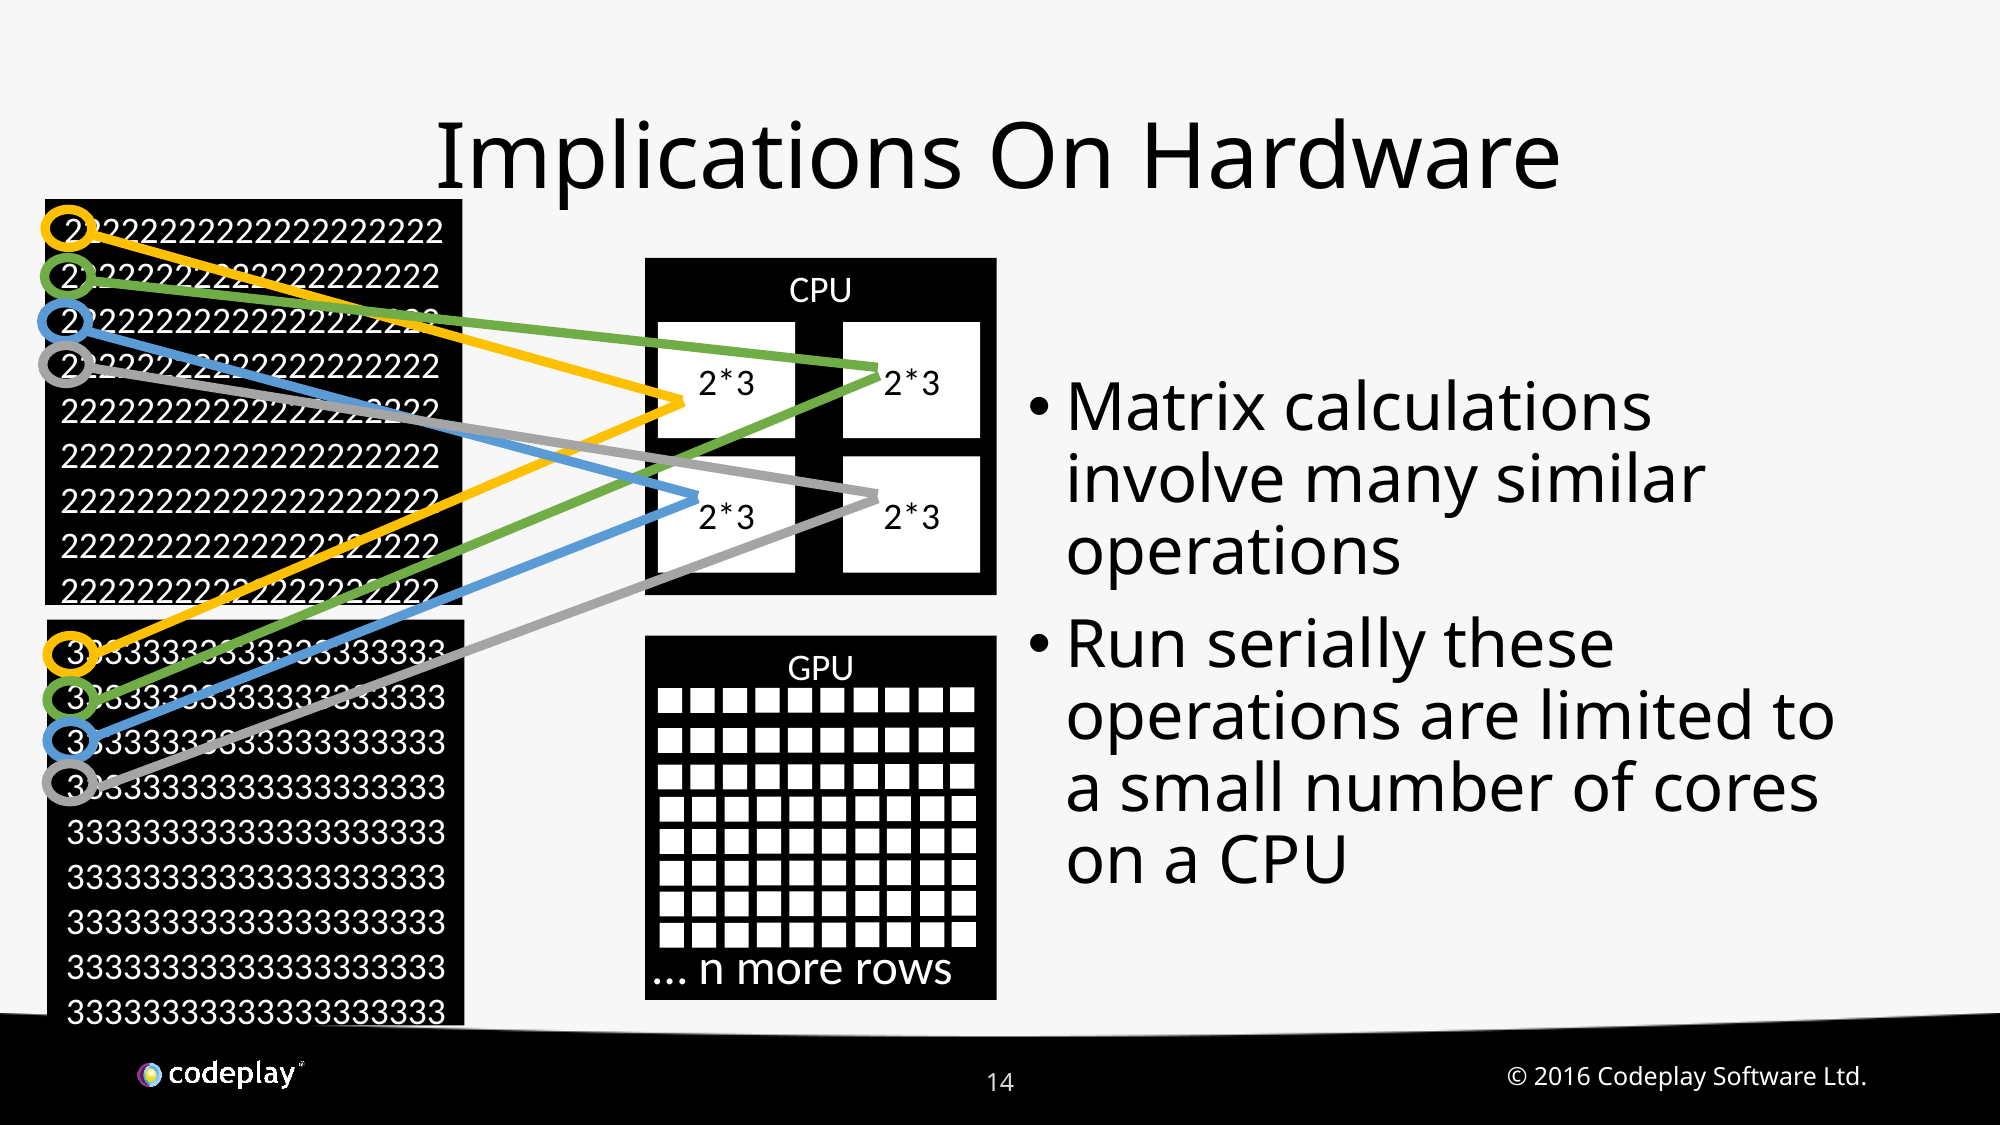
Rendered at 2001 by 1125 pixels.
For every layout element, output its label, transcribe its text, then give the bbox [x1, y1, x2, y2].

text_box [951, 859, 977, 886]
text_box [44, 208, 93, 249]
text_box [756, 828, 782, 855]
text_box [46, 634, 93, 675]
text_box [854, 859, 880, 886]
text_box [756, 922, 782, 927]
text_box [724, 860, 750, 887]
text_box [93, 375, 880, 703]
text_box [40, 301, 88, 342]
text_box [919, 890, 945, 917]
text_box [43, 256, 91, 297]
text_box 2*3 [878, 321, 981, 439]
text_box [854, 890, 880, 917]
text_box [94, 498, 98, 737]
text_box [756, 860, 782, 887]
text_box [724, 828, 750, 855]
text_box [87, 331, 698, 367]
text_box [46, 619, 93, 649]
text_box [691, 891, 717, 917]
text_box [951, 795, 977, 822]
text_box [659, 891, 685, 917]
text_box [756, 796, 782, 822]
text_box [45, 762, 95, 803]
text_box [949, 763, 975, 790]
text_box [918, 686, 944, 713]
picture [0, 1013, 2000, 1125]
text_box [691, 796, 717, 823]
text_box [919, 828, 945, 854]
text_box [691, 828, 717, 855]
text_box [659, 922, 685, 927]
text_box [821, 828, 847, 855]
text_box [919, 921, 945, 927]
text_box 22222222222222222222 22222222222222222222 22222222222222222222 22222222222222222222 22222222222222222222 22222222222222222222 22222222222222222222 22222222222222222222 22222222222222222222 [44, 198, 463, 234]
text_box [788, 860, 815, 887]
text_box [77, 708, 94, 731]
text_box [821, 860, 847, 887]
text_box [691, 860, 717, 887]
text_box [41, 344, 87, 385]
text_box GPU [644, 635, 998, 927]
text_box … n more rows [637, 927, 1028, 1002]
text_box [46, 720, 95, 761]
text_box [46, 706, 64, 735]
text_box [854, 828, 880, 854]
text_box [886, 795, 912, 822]
text_box [884, 763, 910, 790]
text_box [46, 679, 94, 720]
text_box [854, 921, 880, 927]
text_box [724, 796, 750, 823]
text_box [88, 280, 878, 367]
text_box [918, 727, 944, 754]
text_box [886, 859, 912, 886]
text_box [659, 860, 685, 887]
text_box [886, 828, 912, 854]
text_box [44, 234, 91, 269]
text_box [951, 827, 977, 854]
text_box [98, 498, 878, 788]
text_box [724, 891, 750, 917]
text_box [919, 859, 945, 886]
text_box [724, 922, 750, 927]
text_box [854, 795, 880, 822]
text_box CPU [683, 257, 998, 596]
text_box [788, 828, 815, 855]
text_box [951, 921, 977, 927]
text_box [949, 726, 975, 753]
text_box [951, 890, 977, 917]
text_box [884, 727, 910, 754]
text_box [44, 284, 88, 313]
text_box 22222222222222222222 22222222222222222222 22222222222222222222 22222222222222222222 22222222222222222222 22222222222222222222 22222222222222222222 22222222222222222222 22222222222222222222 [44, 375, 93, 606]
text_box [91, 234, 683, 280]
text_box [756, 890, 782, 917]
text_box [659, 796, 685, 823]
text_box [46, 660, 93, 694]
text_box [821, 890, 847, 917]
text_box [949, 686, 975, 713]
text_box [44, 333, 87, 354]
title Implications On Hardware [137, 59, 1863, 258]
text_box [788, 922, 815, 927]
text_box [87, 367, 878, 494]
text_box [691, 922, 717, 927]
text_box [788, 796, 815, 822]
text_box [886, 921, 912, 927]
text_box [918, 763, 944, 790]
text_box [886, 890, 912, 917]
text_box [788, 890, 815, 917]
text_box 333333333333333333333333333333333333333333333333333333333333333333333333333333333333333333333333333333333333333333333333333333333333333333333333333333333333333333333333333333333333 [46, 741, 466, 1026]
text_box 2*3 [880, 455, 981, 574]
text_box [659, 828, 685, 855]
text_box [884, 686, 910, 713]
list Matrix calculations involve many similar operations Run serially these operations are limited to a small number of cores on a CPU [1012, 258, 1863, 1014]
text_box [919, 795, 945, 822]
text_box [821, 796, 847, 822]
text_box [821, 922, 847, 927]
